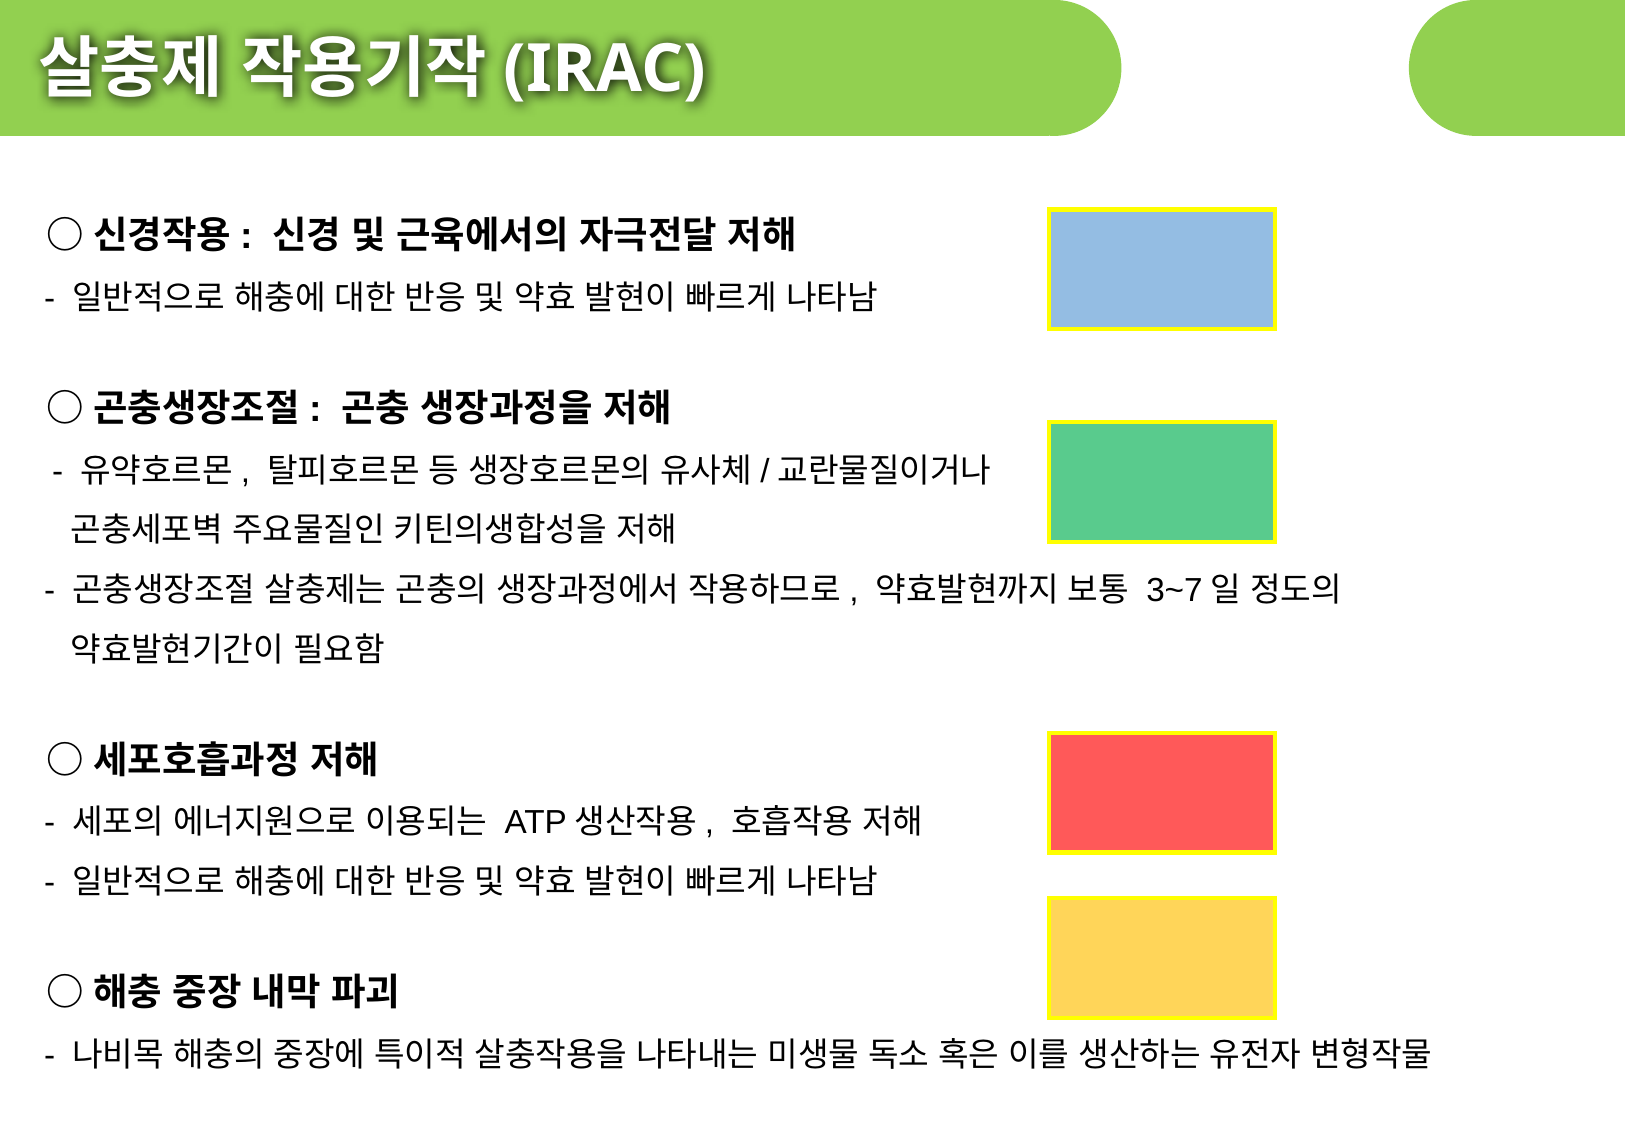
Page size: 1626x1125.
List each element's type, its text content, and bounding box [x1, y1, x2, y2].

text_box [0, 0, 1625, 136]
text_box ○신경작용: 신경 및 근육에서의 자극전달 저해 - 일반적으로 해충에 대한 반응 및 약효 발현이 빠르게 나타남 ○곤충생장조절: 곤충 생장과정을 저해 - 유약호르몬, 탈피호르몬 등 생장호르몬의 유사체/교란물질이거나 곤충세포벽 주요물질인 키틴의생합성을 저해 - 곤충생장조절 살충제는 곤충의 생장과정에서 작용하므로, 약효발현까지 보통 3~7일 정도의 약효발현기간이 필요함 ○세포호흡과정 저해 - 세포의 에너지원으로 이용되는 ATP생산작용, 호흡작용 저해 - 일반적으로 해충에 대한 반응 및 약효 발현이 빠르게 나타남 ○해충 중장 내막 파괴 - 나비목 해충의 중장에 특이적 살충작용을 나타내는 미생물 독소 혹은 이를 생산하는 유전자 변형작물 [10, 181, 1625, 1081]
text_box [1048, 732, 1276, 853]
text_box [1048, 421, 1276, 543]
text_box [1048, 897, 1276, 1019]
text_box [1048, 208, 1276, 330]
